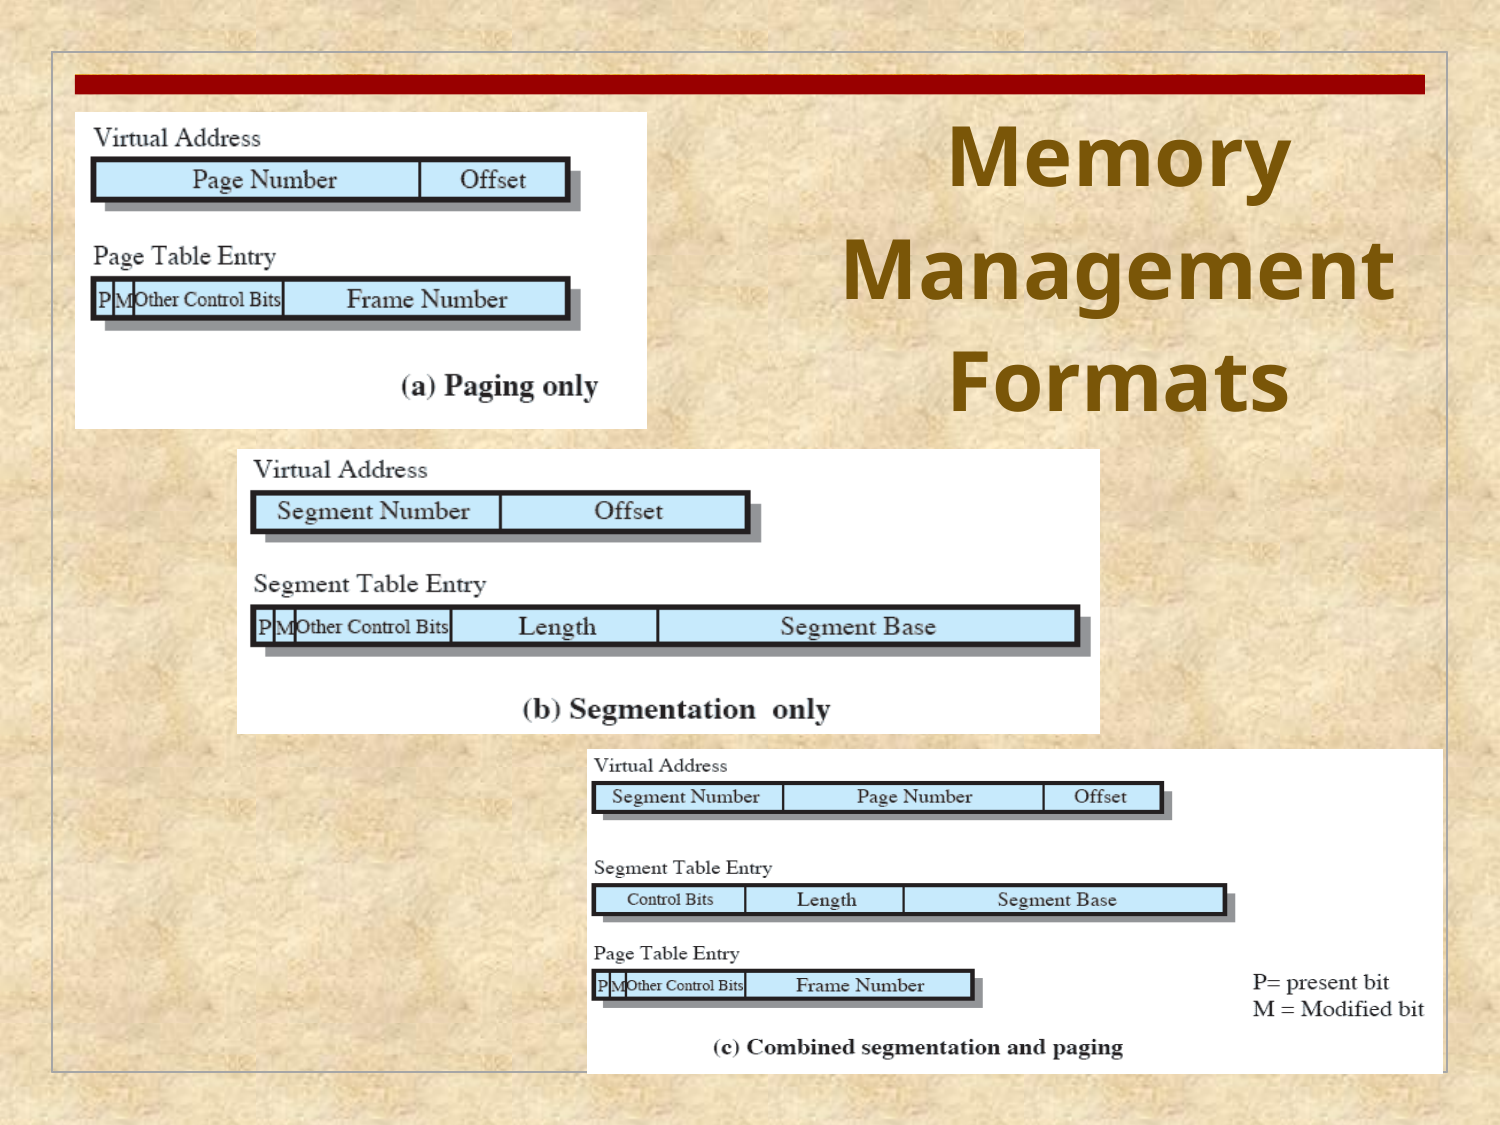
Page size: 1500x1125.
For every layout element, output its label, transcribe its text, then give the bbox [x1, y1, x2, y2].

title Memory Management Formats [812, 24, 1425, 429]
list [586, 749, 1444, 1074]
picture [0, 0, 1500, 1125]
